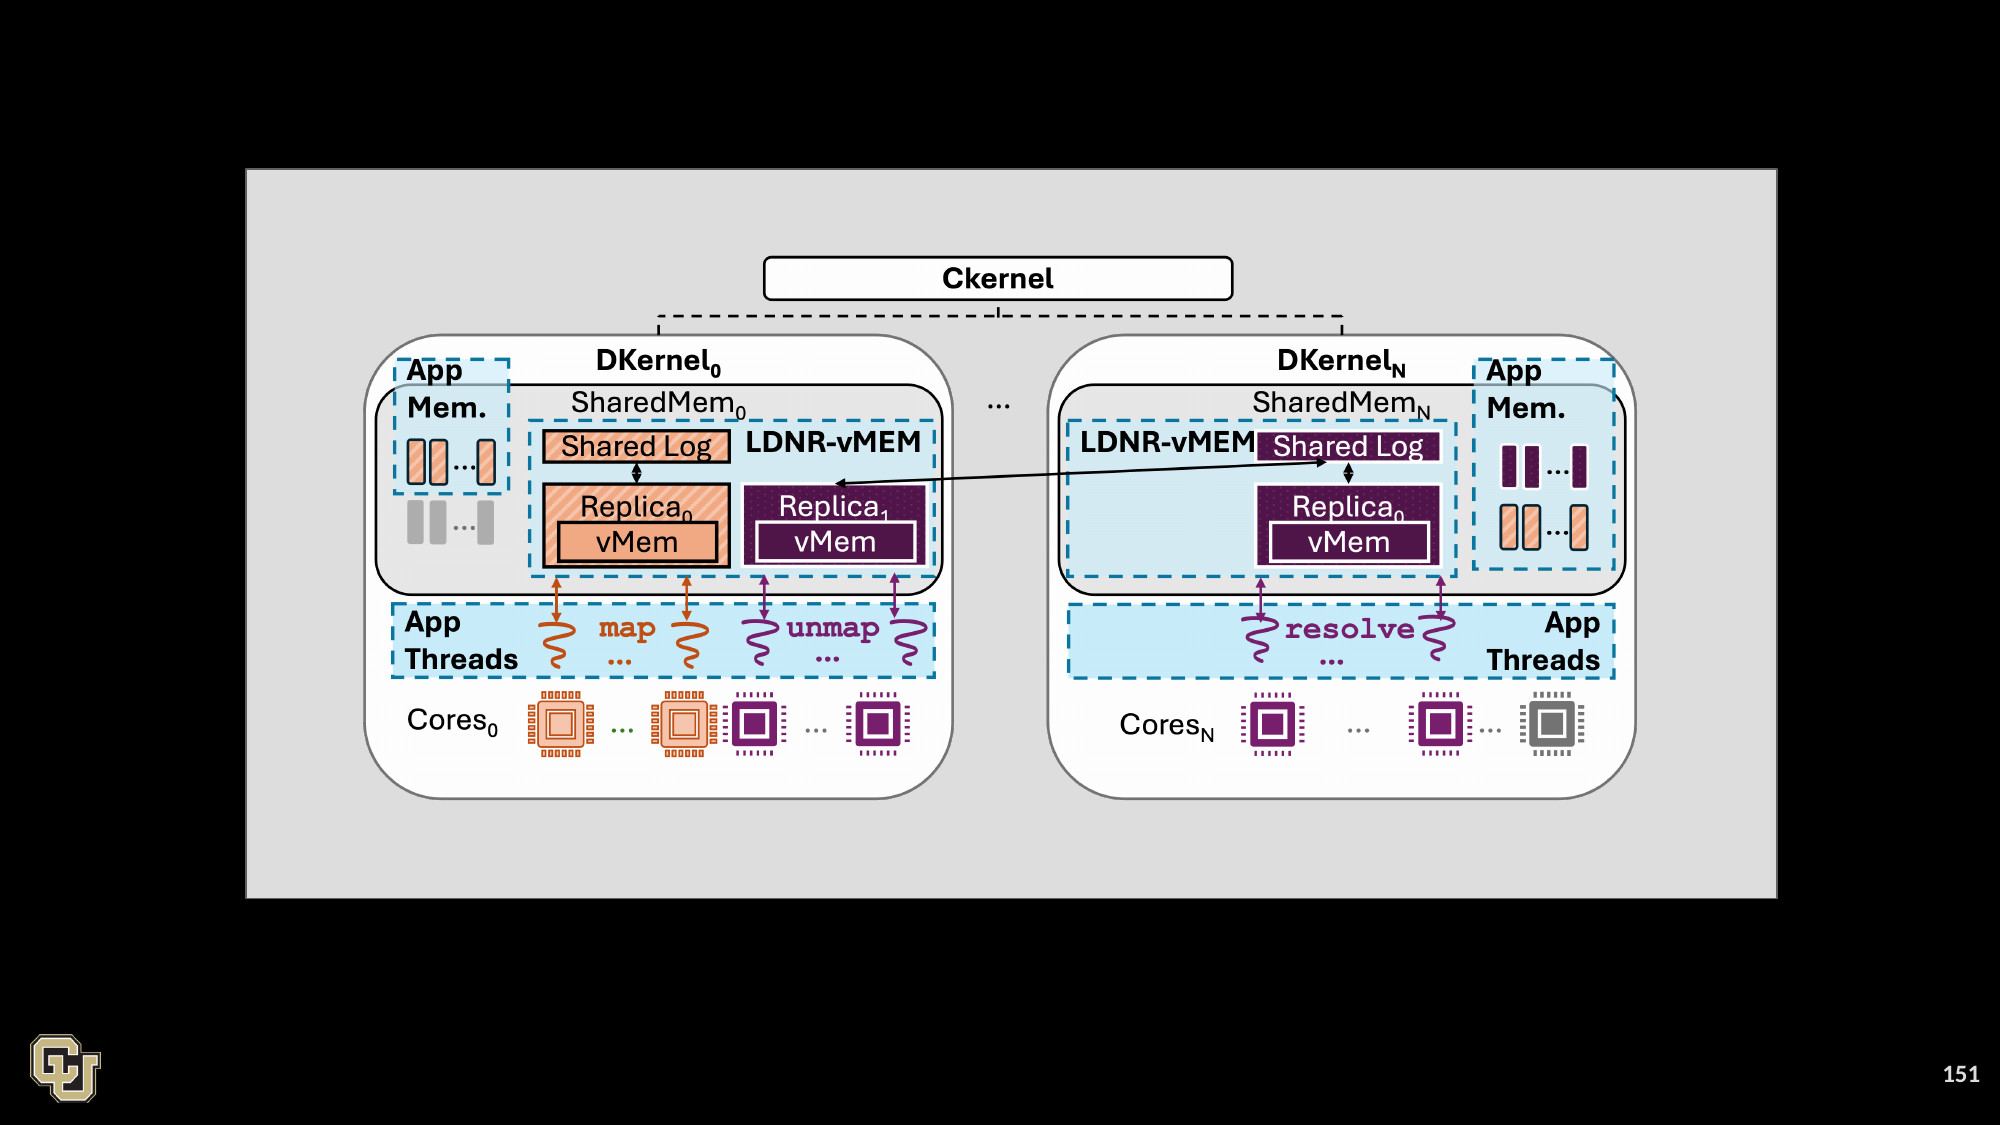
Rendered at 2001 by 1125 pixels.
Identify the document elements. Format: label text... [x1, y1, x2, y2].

slide_number 151 [1744, 1042, 1996, 1103]
text_box [245, 168, 1778, 899]
picture [362, 248, 1638, 801]
